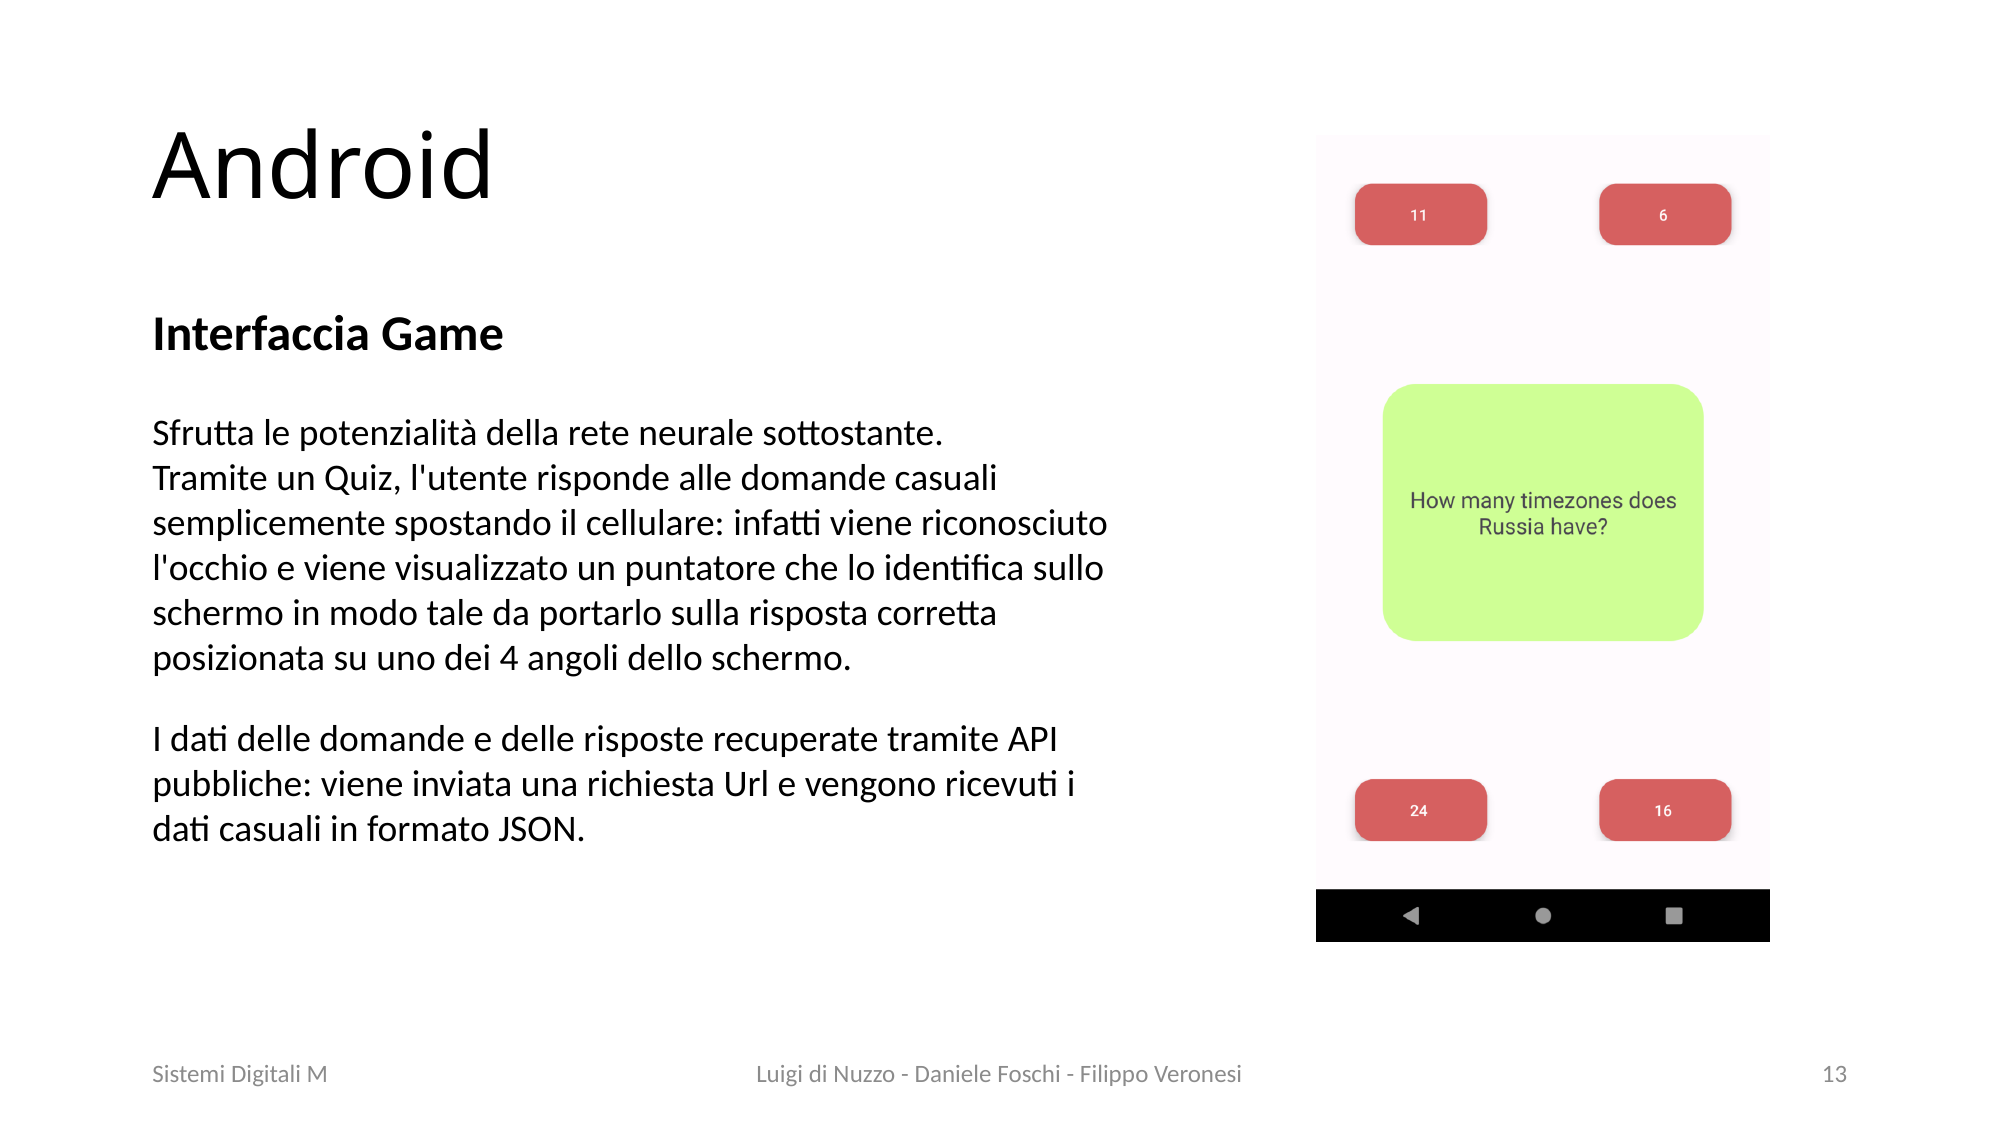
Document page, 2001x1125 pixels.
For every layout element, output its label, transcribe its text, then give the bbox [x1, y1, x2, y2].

list Interfaccia Game [137, 299, 1316, 379]
text_box Sfrutta le potenzialità della rete neurale sottostante. Tramite un Quiz, l'utente risponde alle domande casuali semplicemente spostando il cellulare: infatti viene riconosciuto l'occhio e viene visualizzato un puntatore che lo identifica sullo schermo in modo tale da portarlo sulla risposta corretta posizionata su uno dei 4 angoli dello schermo. [137, 400, 1139, 686]
slide_number 13 [1412, 1042, 1863, 1103]
slide_number Sistemi Digitali M [137, 1042, 588, 1103]
title Android [137, 59, 1863, 278]
footer Luigi di Nuzzo - Daniele Foschi - Filippo Veronesi [662, 1042, 1338, 1103]
picture [1316, 135, 1770, 942]
text_box I dati delle domande e delle risposte recuperate tramite API pubbliche: viene inviata una richiesta Url e vengono ricevuti i dati casuali in formato JSON. [137, 707, 1149, 857]
